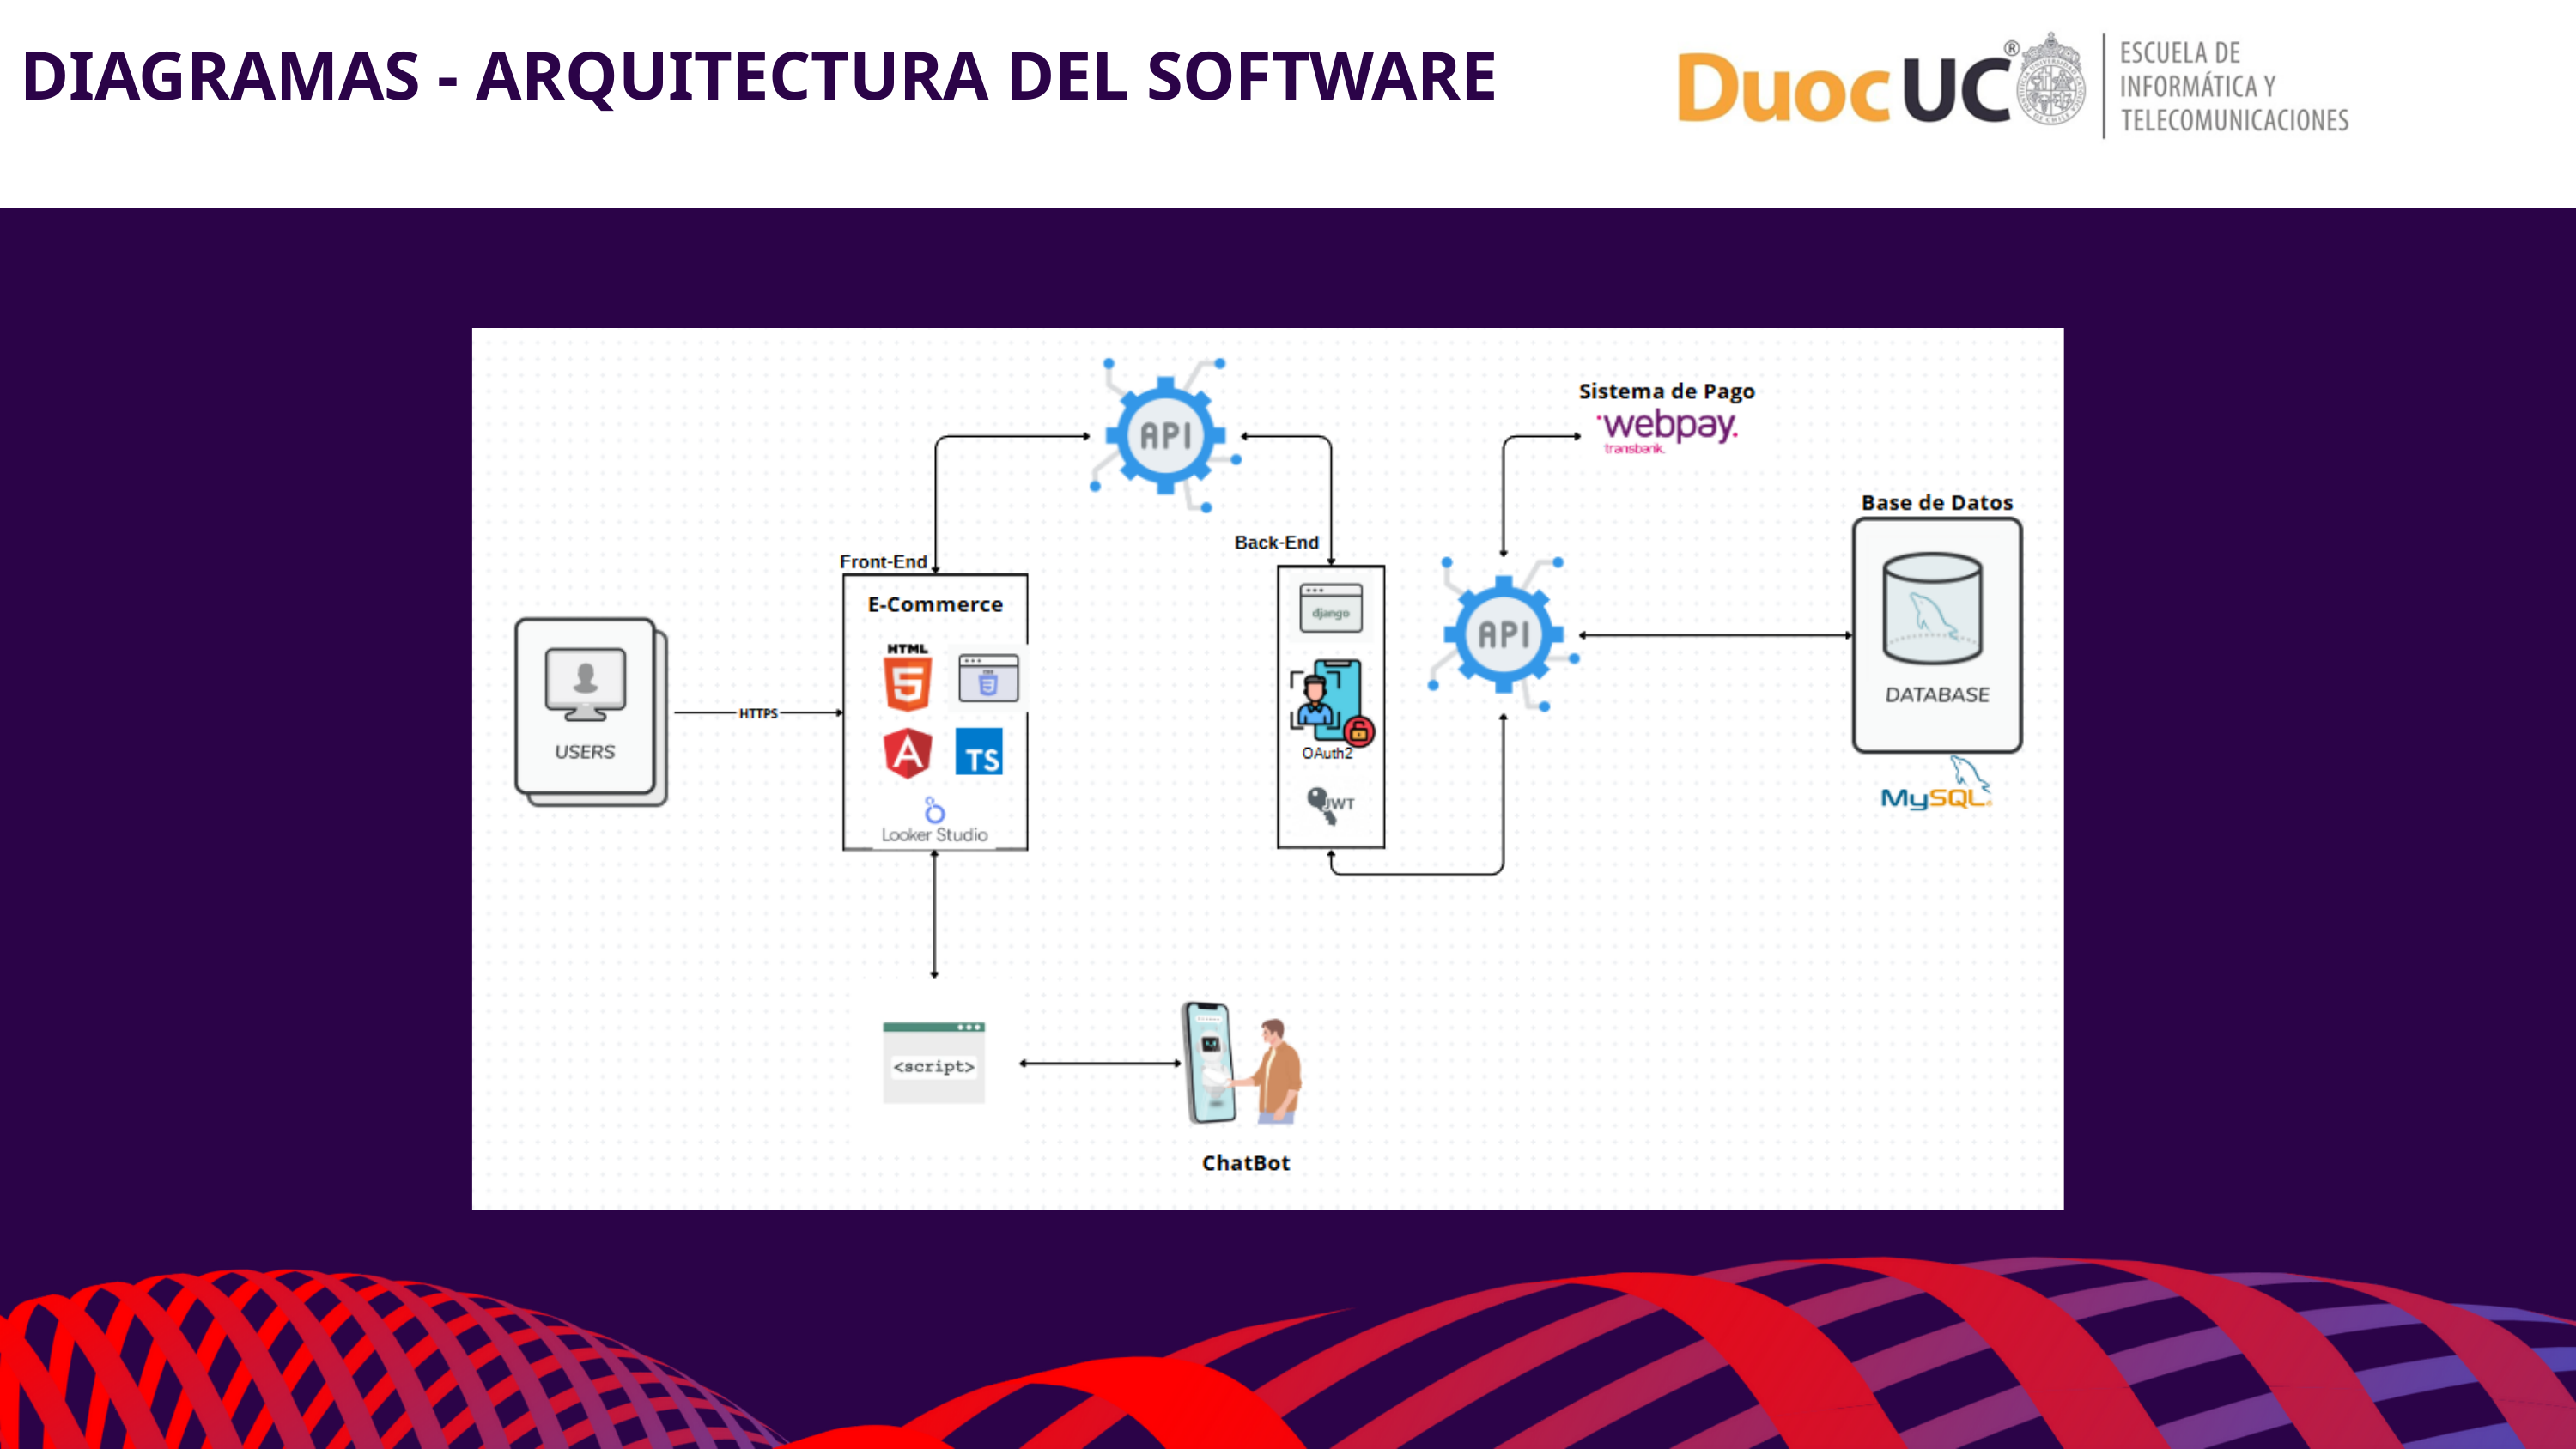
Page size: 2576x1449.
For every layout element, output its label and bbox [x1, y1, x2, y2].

text_box [0, 218, 2576, 1449]
text_box [0, 0, 2576, 209]
text_box [471, 328, 2064, 1210]
